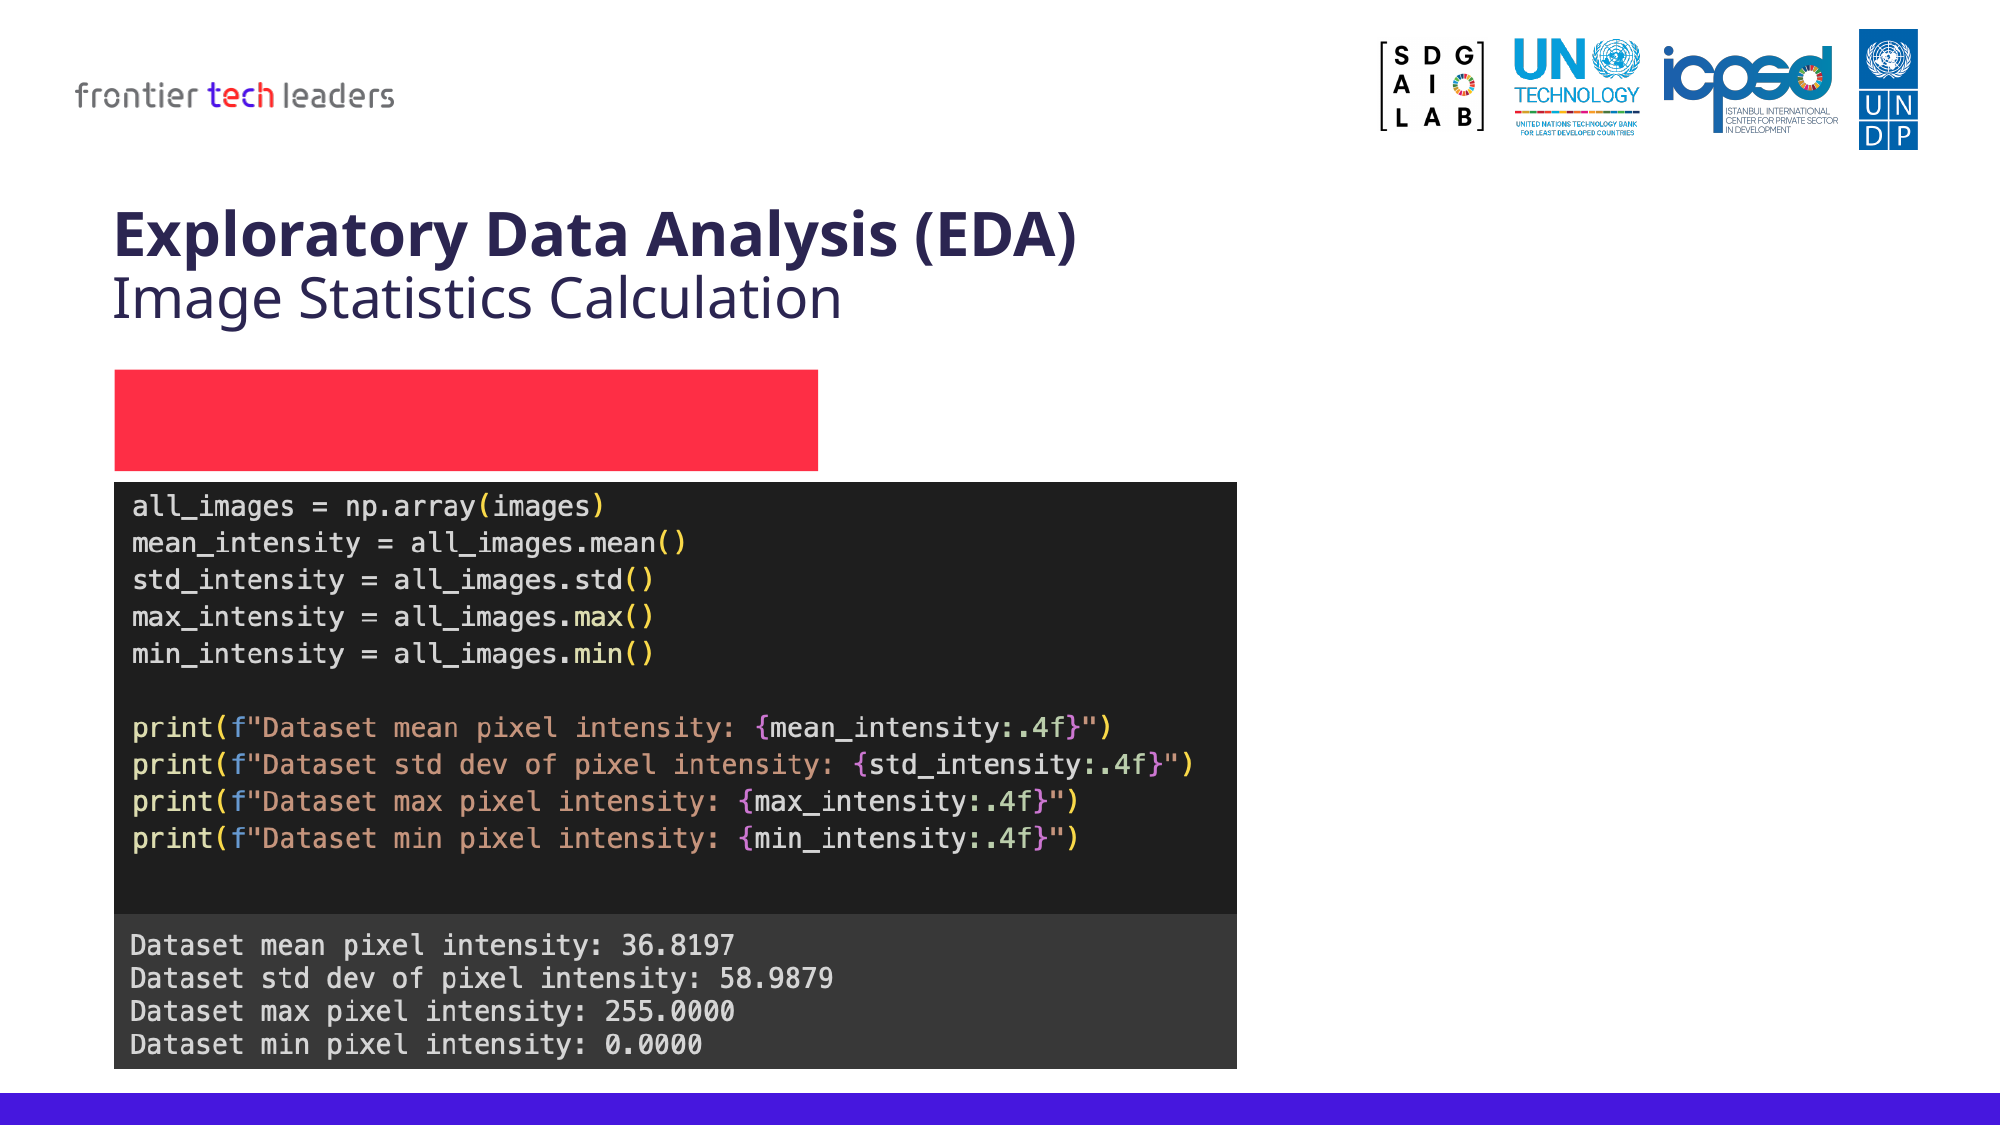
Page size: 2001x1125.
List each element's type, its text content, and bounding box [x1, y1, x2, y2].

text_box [1377, 29, 1918, 150]
text_box [0, 1093, 2000, 1125]
picture [114, 481, 1237, 1069]
title Exploratory Data Analysis (EDA) Image Statistics Calculation [104, 195, 1378, 340]
text_box [114, 369, 819, 472]
picture [75, 82, 394, 108]
